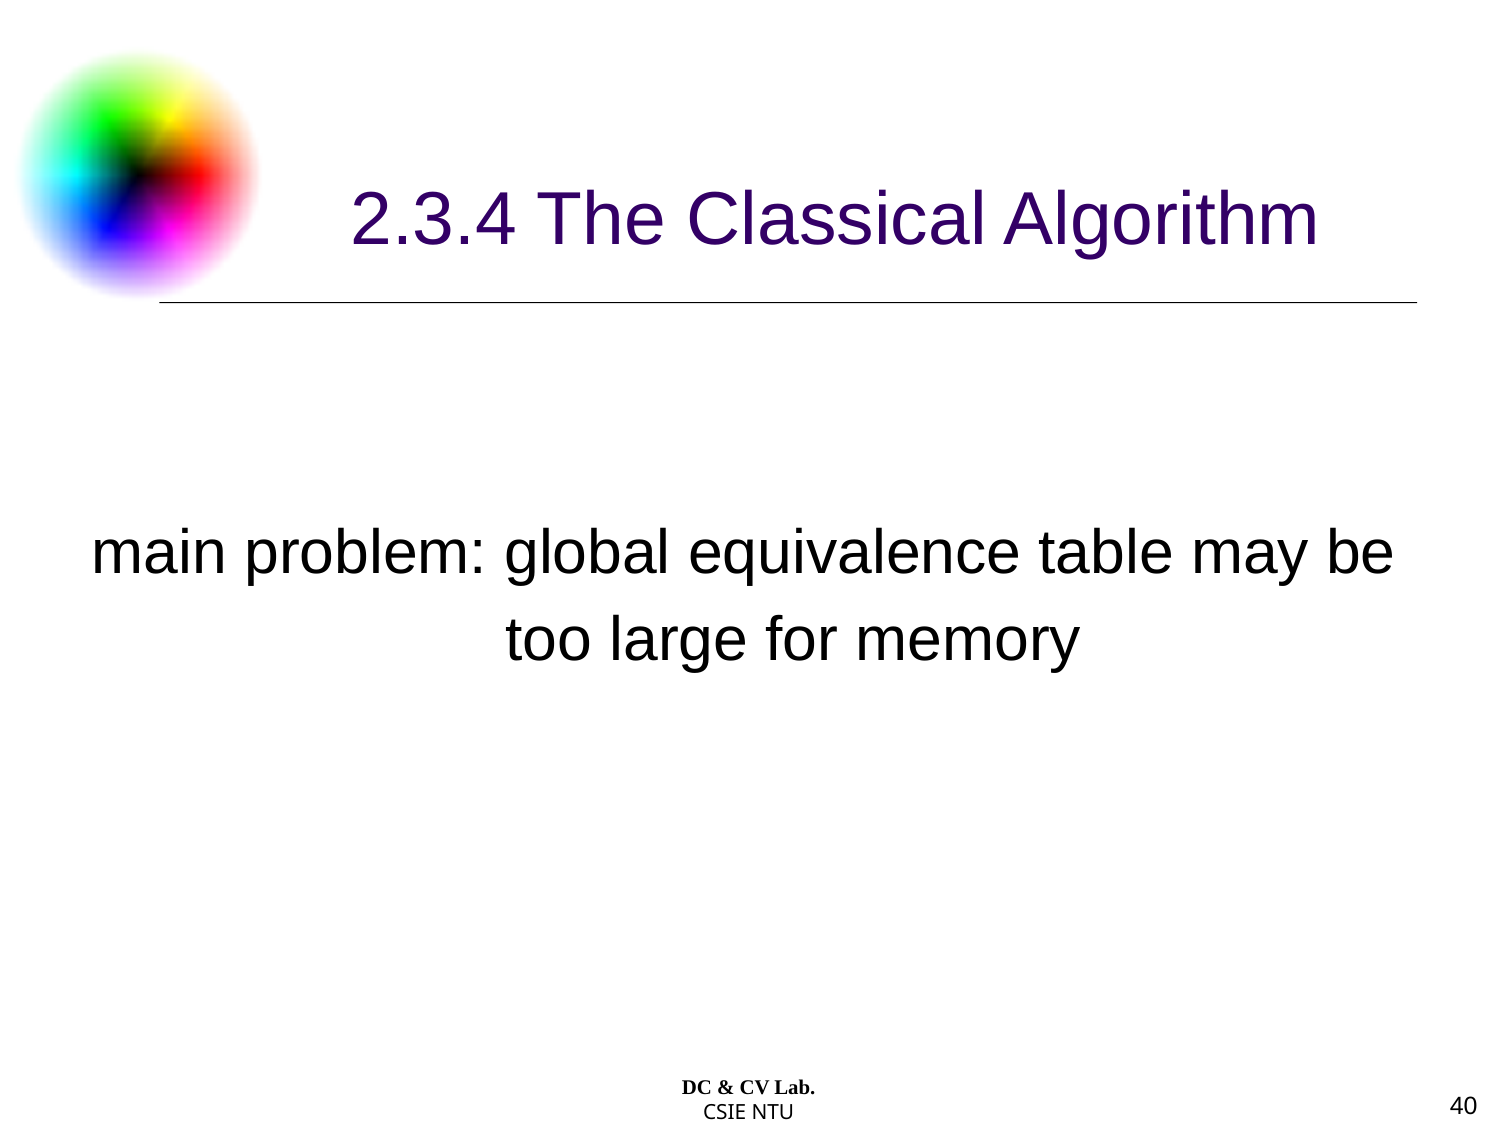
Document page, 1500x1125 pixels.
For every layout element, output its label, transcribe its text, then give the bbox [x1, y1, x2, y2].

picture [0, 42, 272, 318]
footer DC & CV Lab. CSIE NTU [510, 1066, 987, 1125]
text_box 2.3.4 The Classical Algorithm [171, 54, 1500, 268]
text_box 40 [1435, 1082, 1500, 1125]
list main problem: global equivalence table may be too large for memory [76, 503, 1424, 693]
